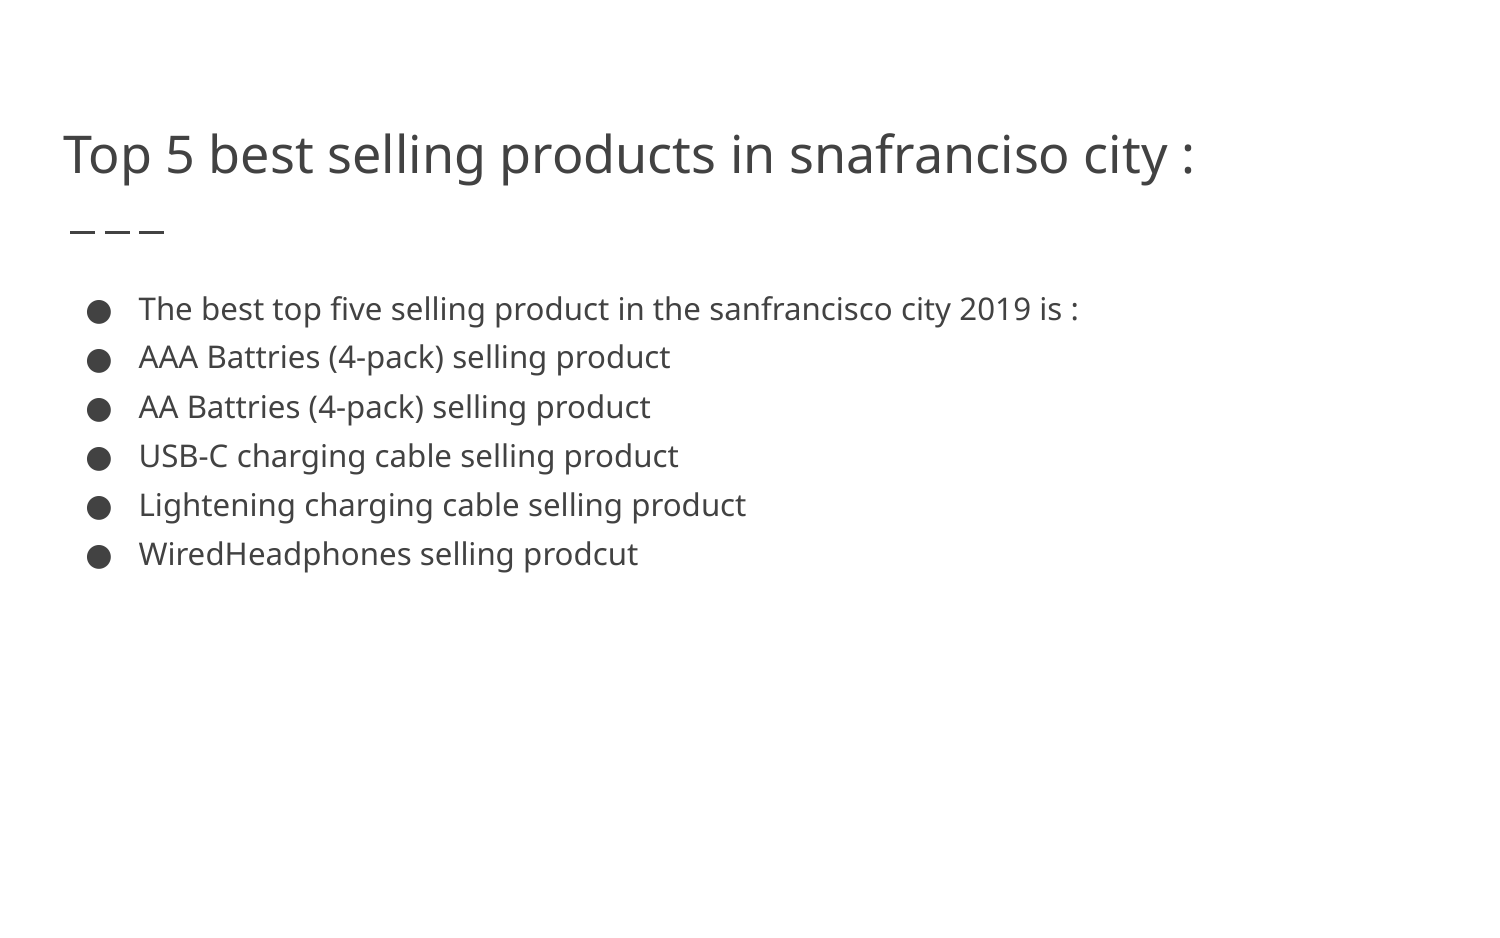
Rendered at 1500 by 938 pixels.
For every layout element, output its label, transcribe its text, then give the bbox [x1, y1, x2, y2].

list The best top five selling product in the sanfrancisco city 2019 is : AAA Battries (4-pack) selling product AA Battries (4-pack) selling product USB-C charging cable selling product Lightening charging cable selling product WiredHeadphones selling prodcut [51, 267, 1449, 833]
title Top 5 best selling products in snafranciso city : [51, 67, 1449, 202]
